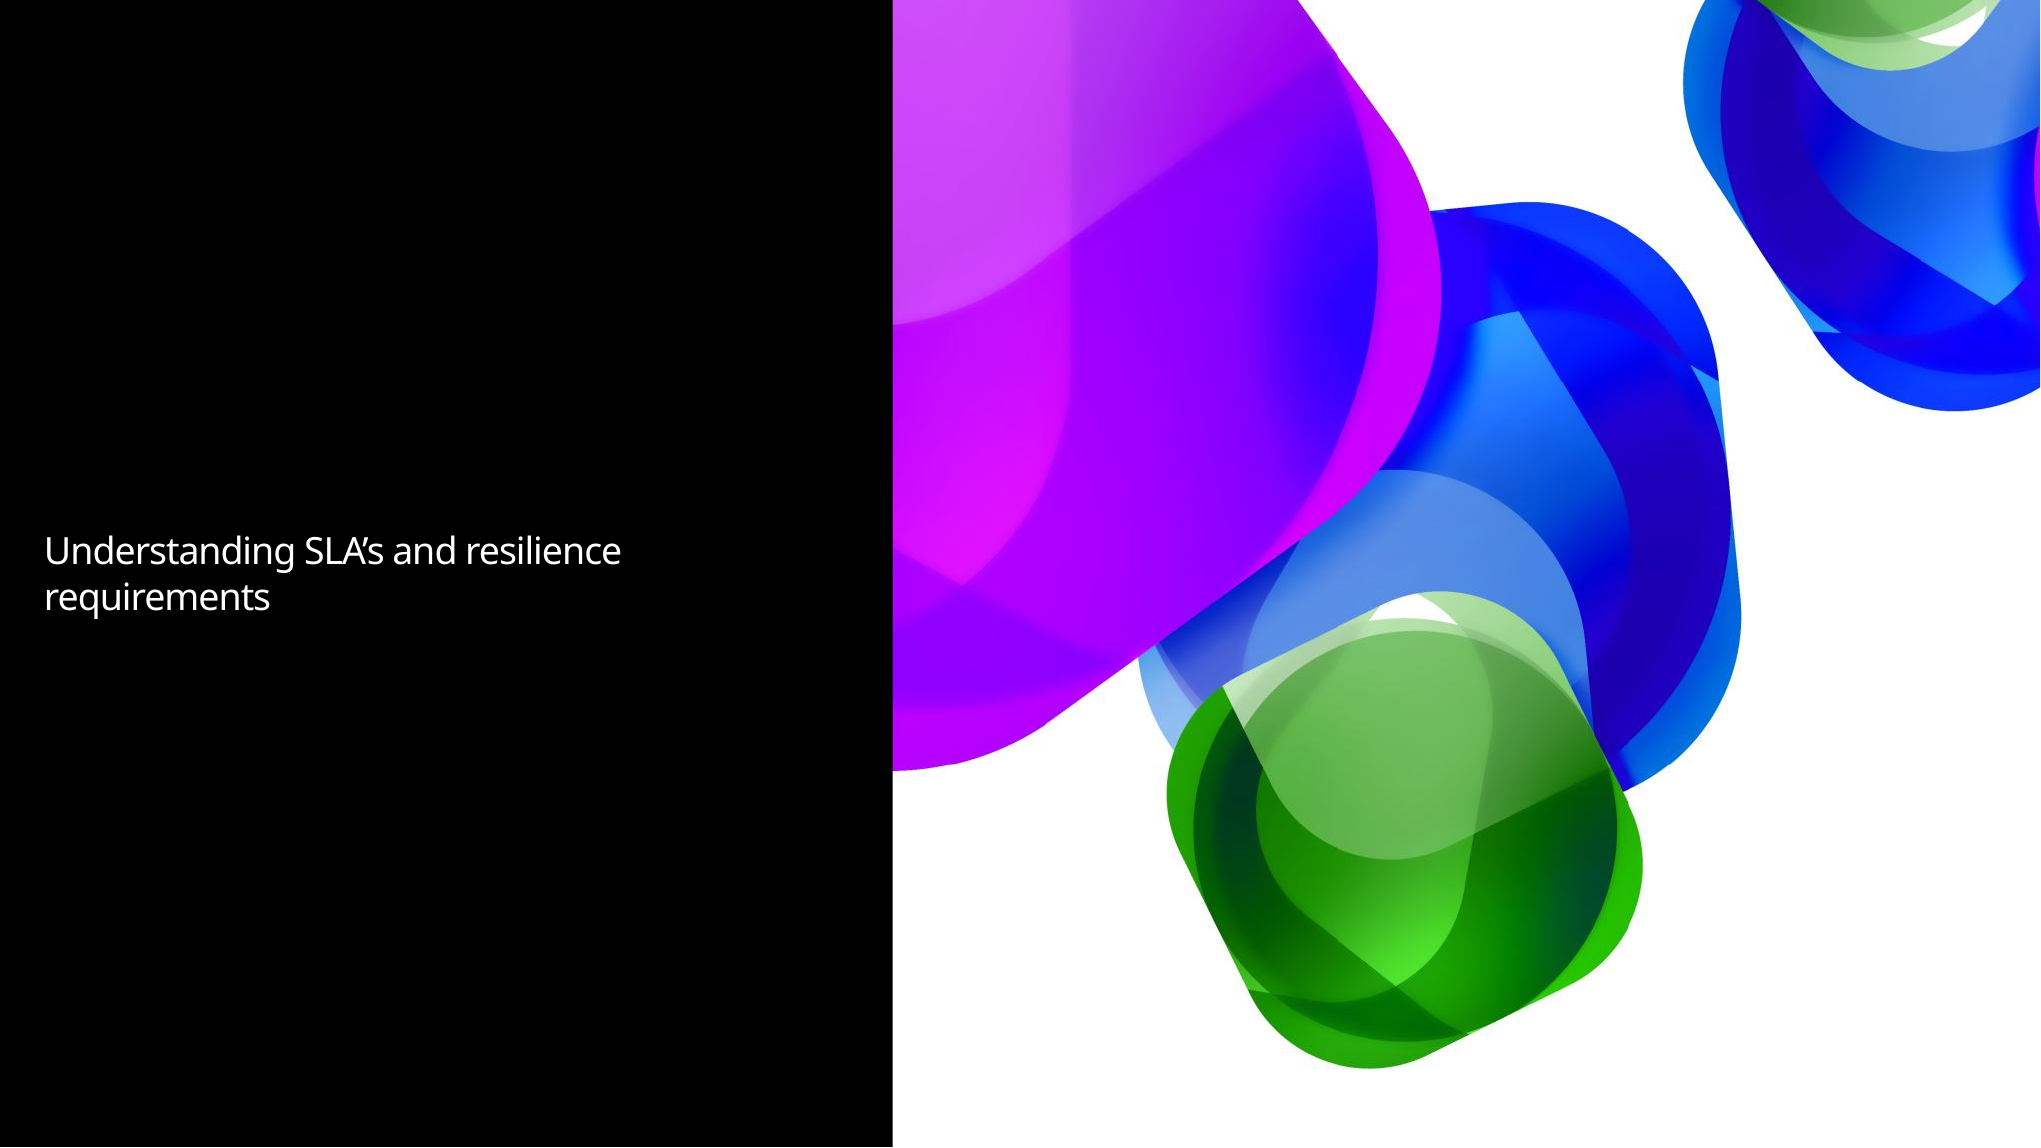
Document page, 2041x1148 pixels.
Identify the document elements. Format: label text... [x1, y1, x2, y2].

picture [892, 0, 2041, 1148]
title Understanding SLA’s and resilience requirements [43, 527, 852, 621]
